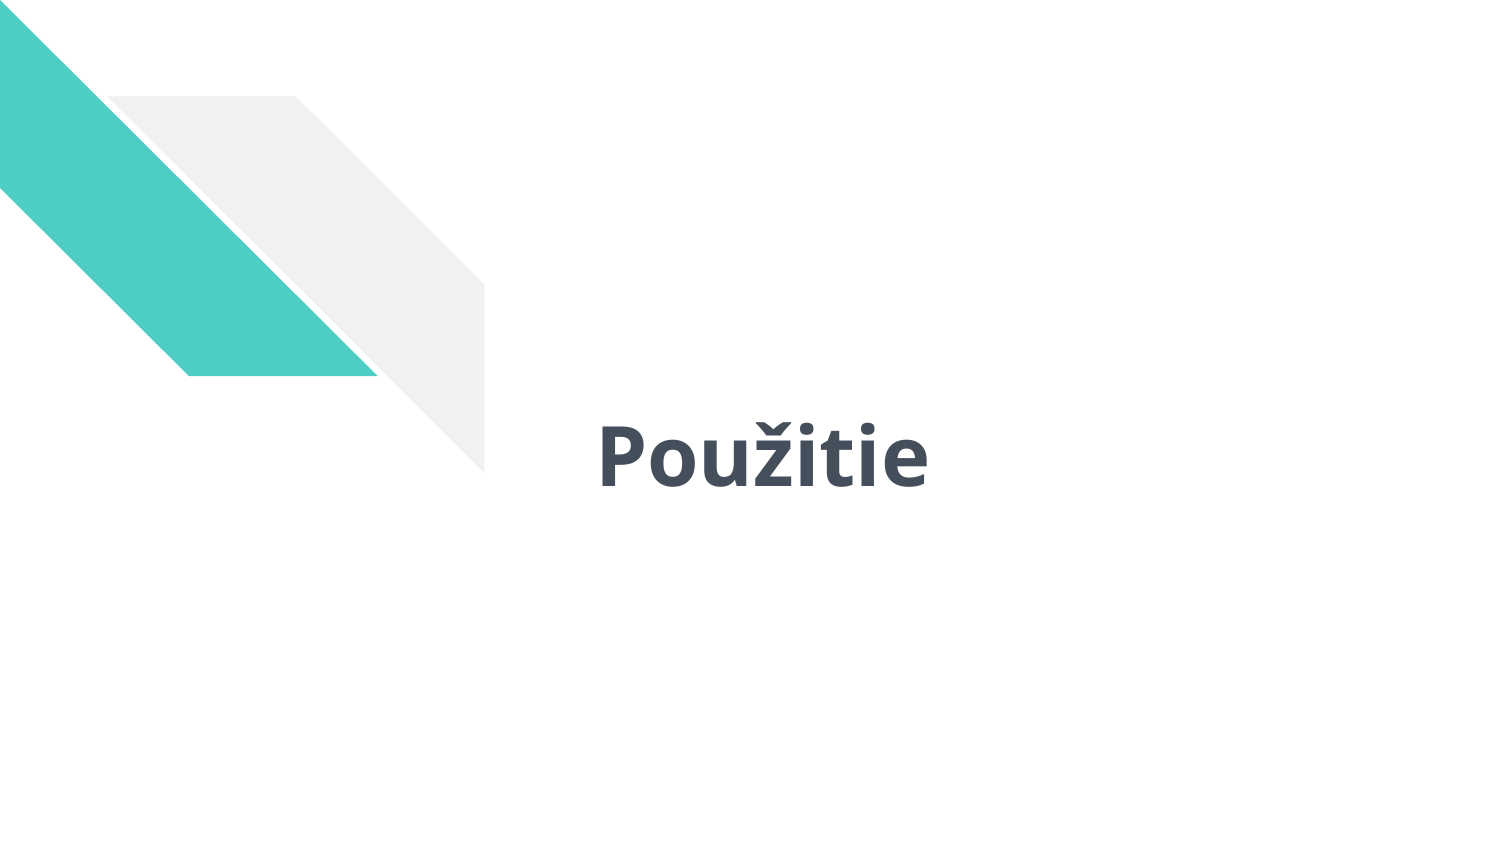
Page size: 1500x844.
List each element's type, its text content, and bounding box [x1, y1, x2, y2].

title Použitie [580, 258, 1404, 518]
